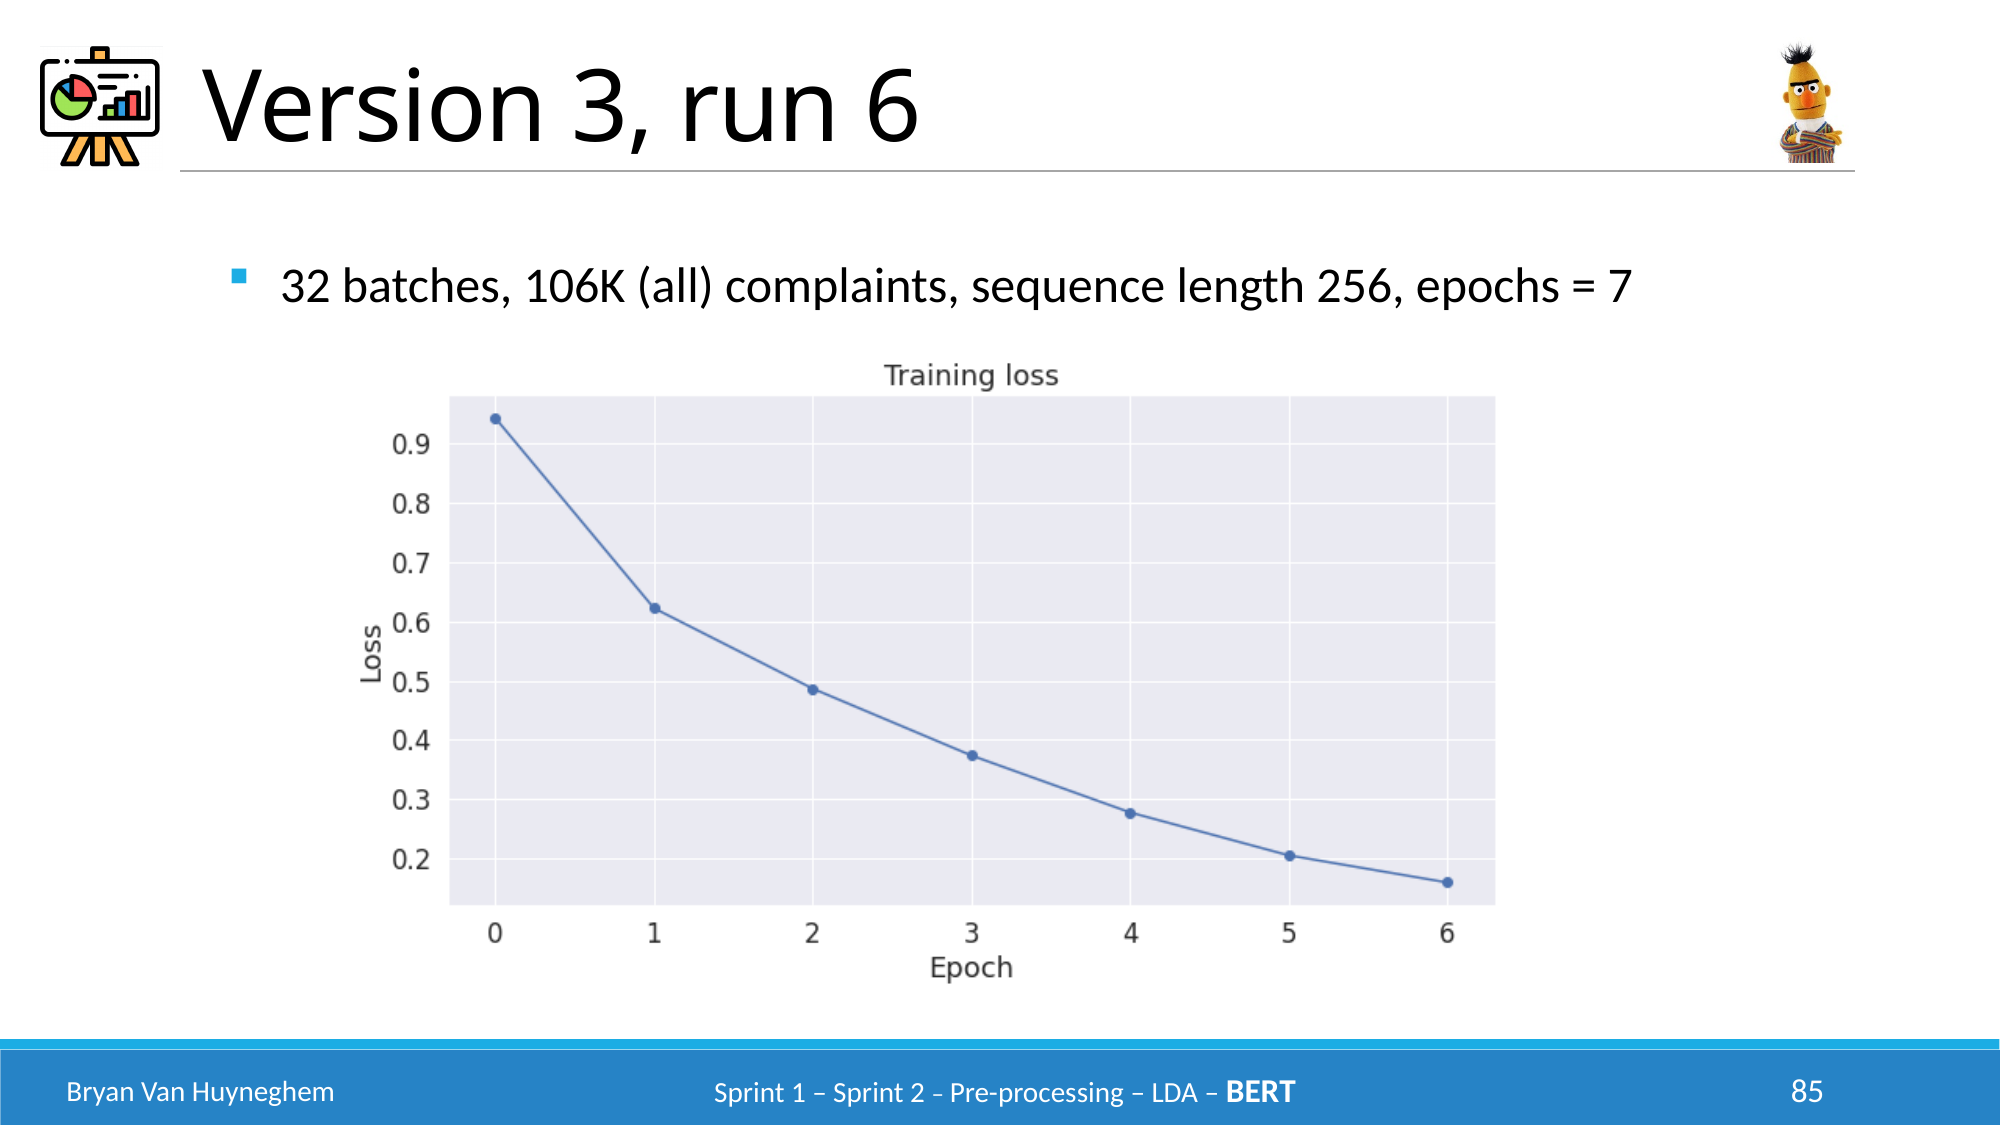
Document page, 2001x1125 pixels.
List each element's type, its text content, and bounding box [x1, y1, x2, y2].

text_box 32 batches, 106K (all) complaints, sequence length 256, epochs = 7 [179, 233, 1830, 963]
picture [39, 46, 164, 172]
slide_number 85 [1741, 1059, 1840, 1120]
picture [358, 351, 1517, 1012]
footer Sprint 1 – Sprint 2 – Pre-processing – LDA – BERT [359, 1059, 1651, 1120]
text_box [179, 47, 1759, 170]
slide_number Bryan Van Huyneghem [51, 1059, 359, 1120]
picture [1760, 36, 1856, 164]
